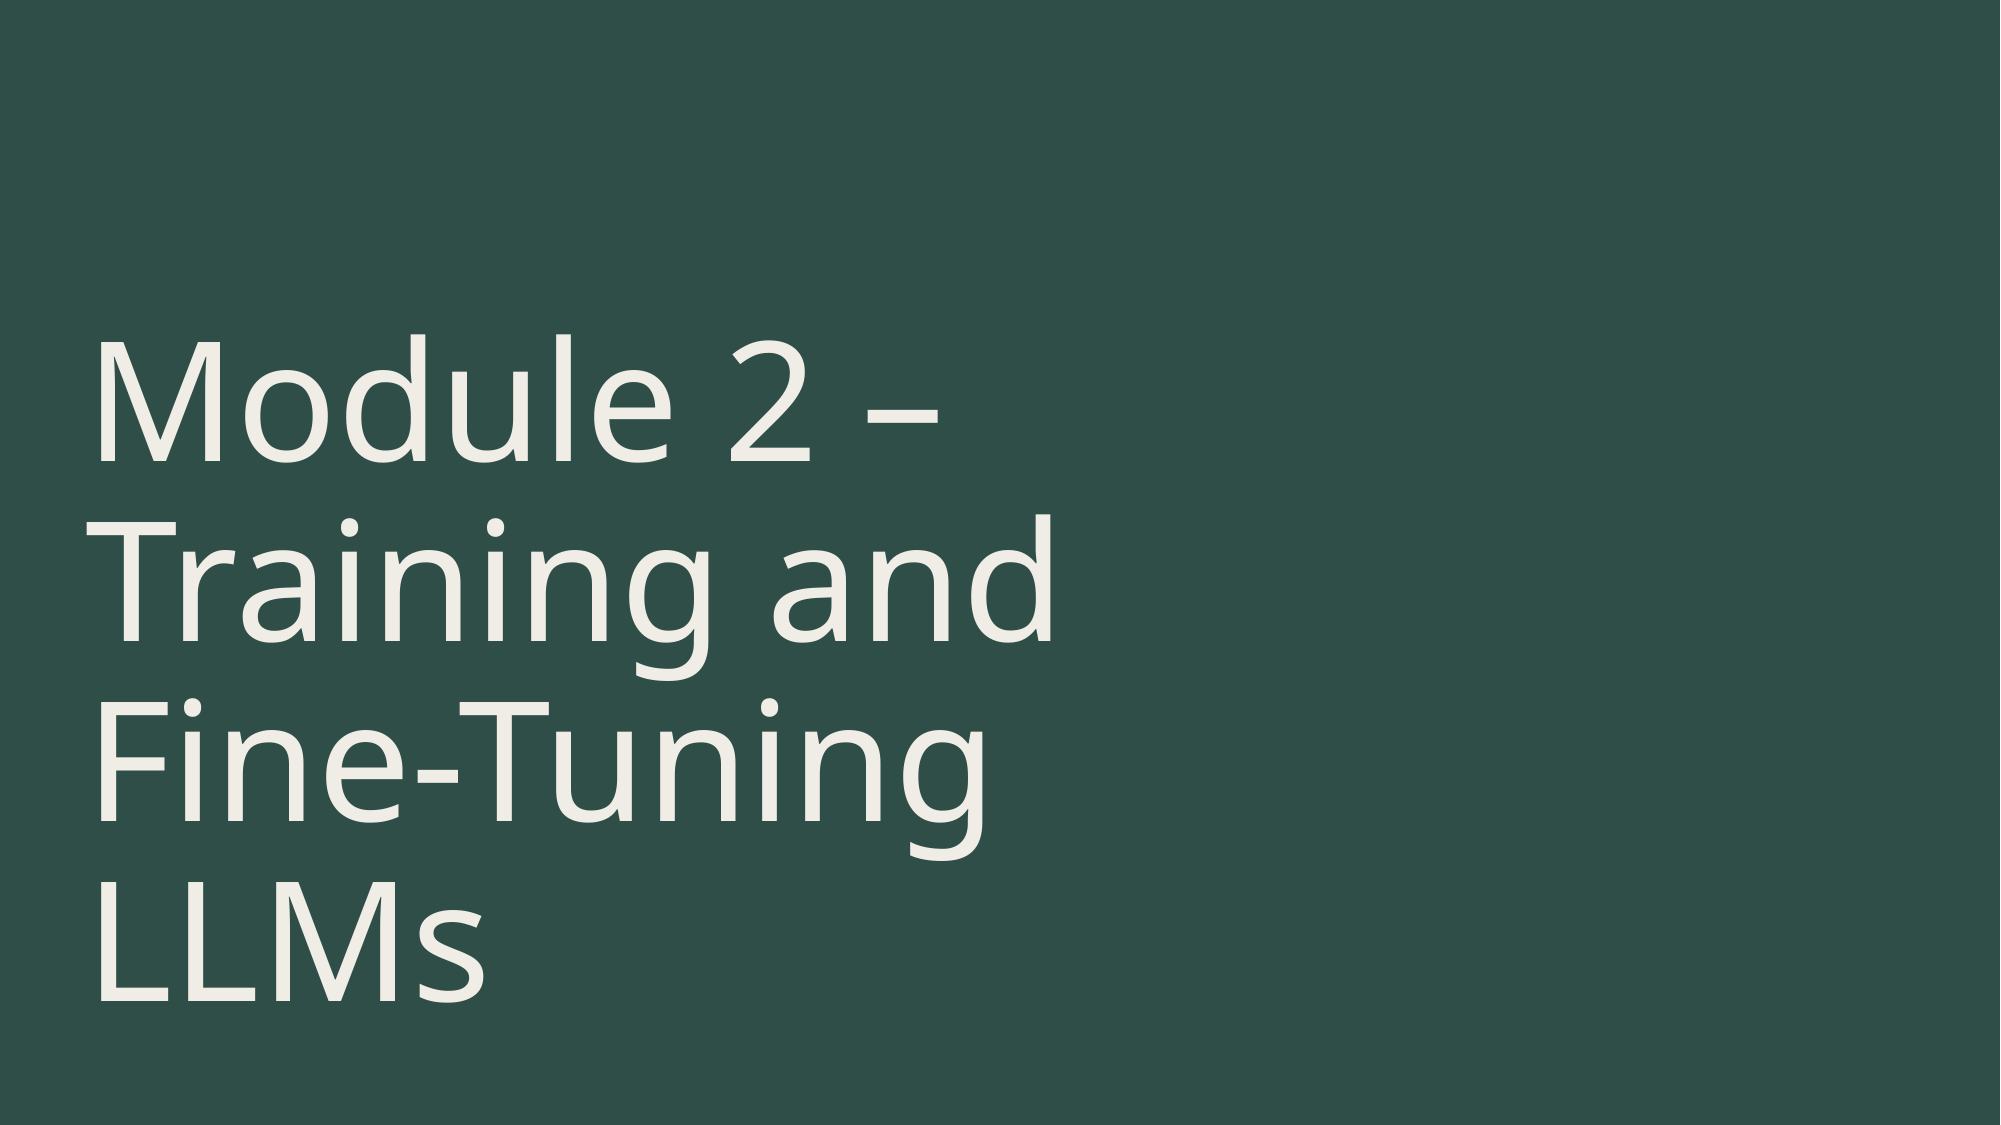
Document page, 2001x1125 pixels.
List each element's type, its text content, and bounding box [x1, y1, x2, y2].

title Module 2 – Training and Fine-Tuning LLMs [70, 296, 1346, 1046]
